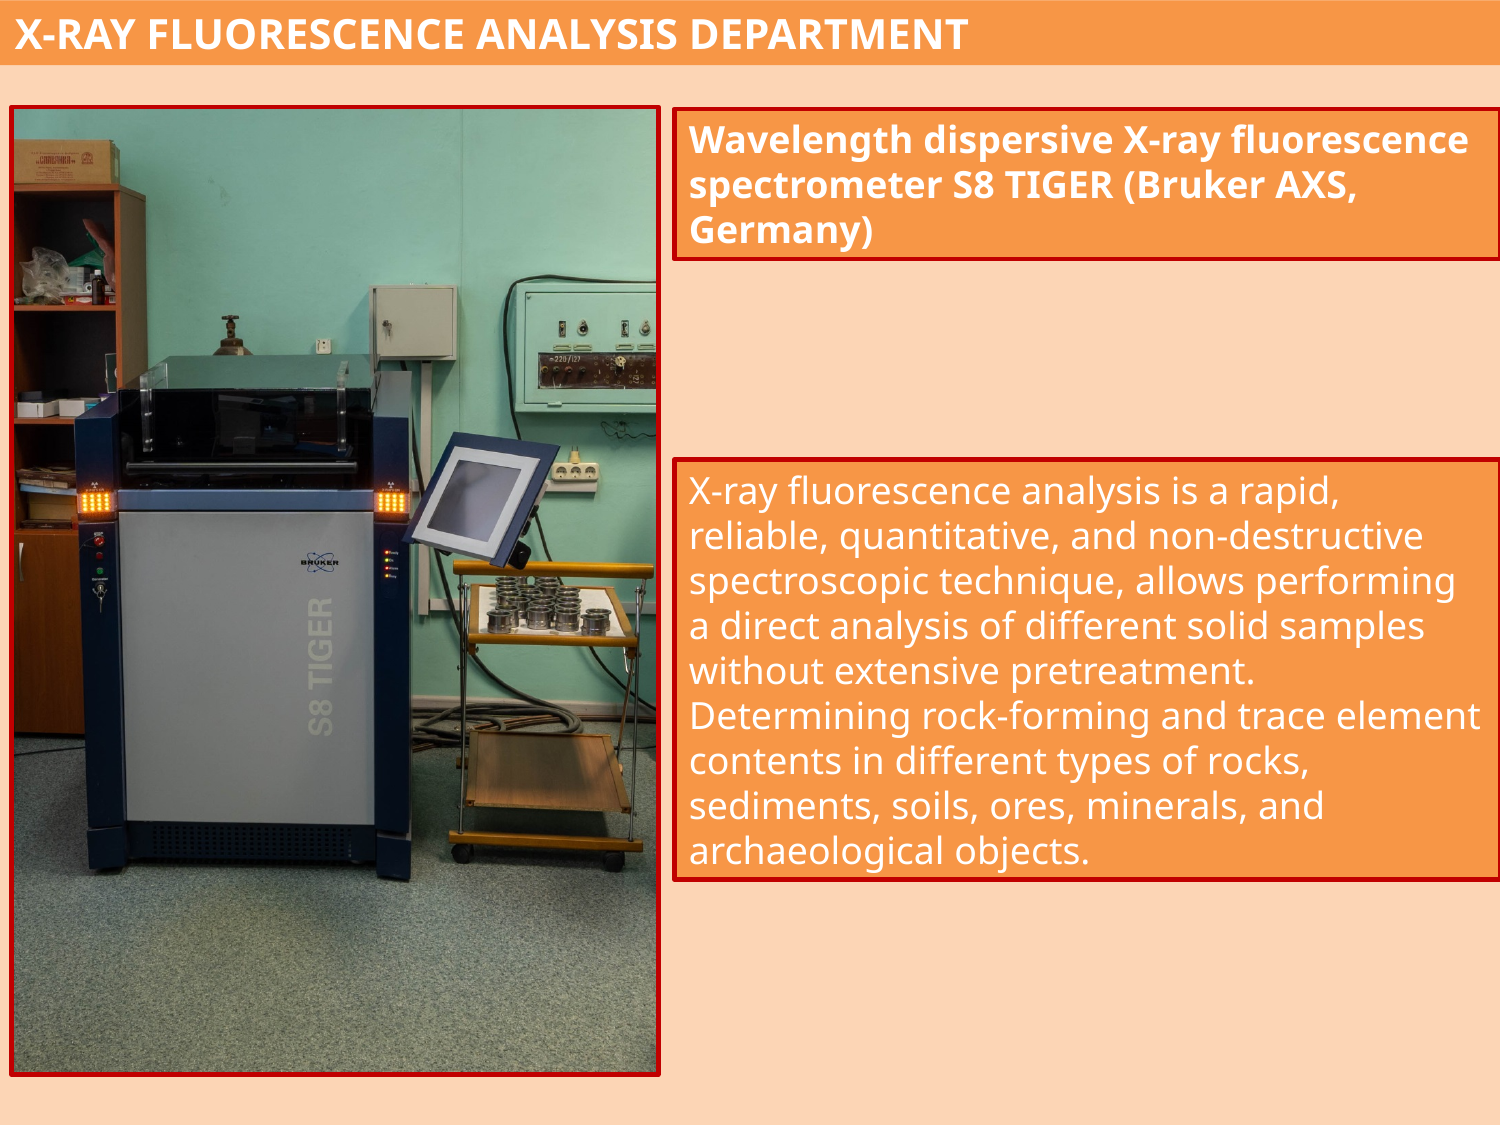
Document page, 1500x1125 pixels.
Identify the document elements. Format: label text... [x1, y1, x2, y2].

picture [13, 109, 656, 1073]
text_box X-RAY FLUORESCENCE ANALYSIS DEPARTMENT [0, 0, 1500, 66]
text_box X-ray fluorescence analysis is a rapid, reliable, quantitative, and non-destructive spectroscopic technique, allows performing a direct analysis of different solid samples without extensive pretreatment. Determining rock-forming and trace element contents in different types of rocks, sediments, soils, ores, minerals, and archaeological objects. [674, 459, 1500, 880]
text_box Wavelength dispersive X-ray fluorescence spectrometer S8 TIGER (Bruker AXS, Germany) [674, 109, 1500, 259]
